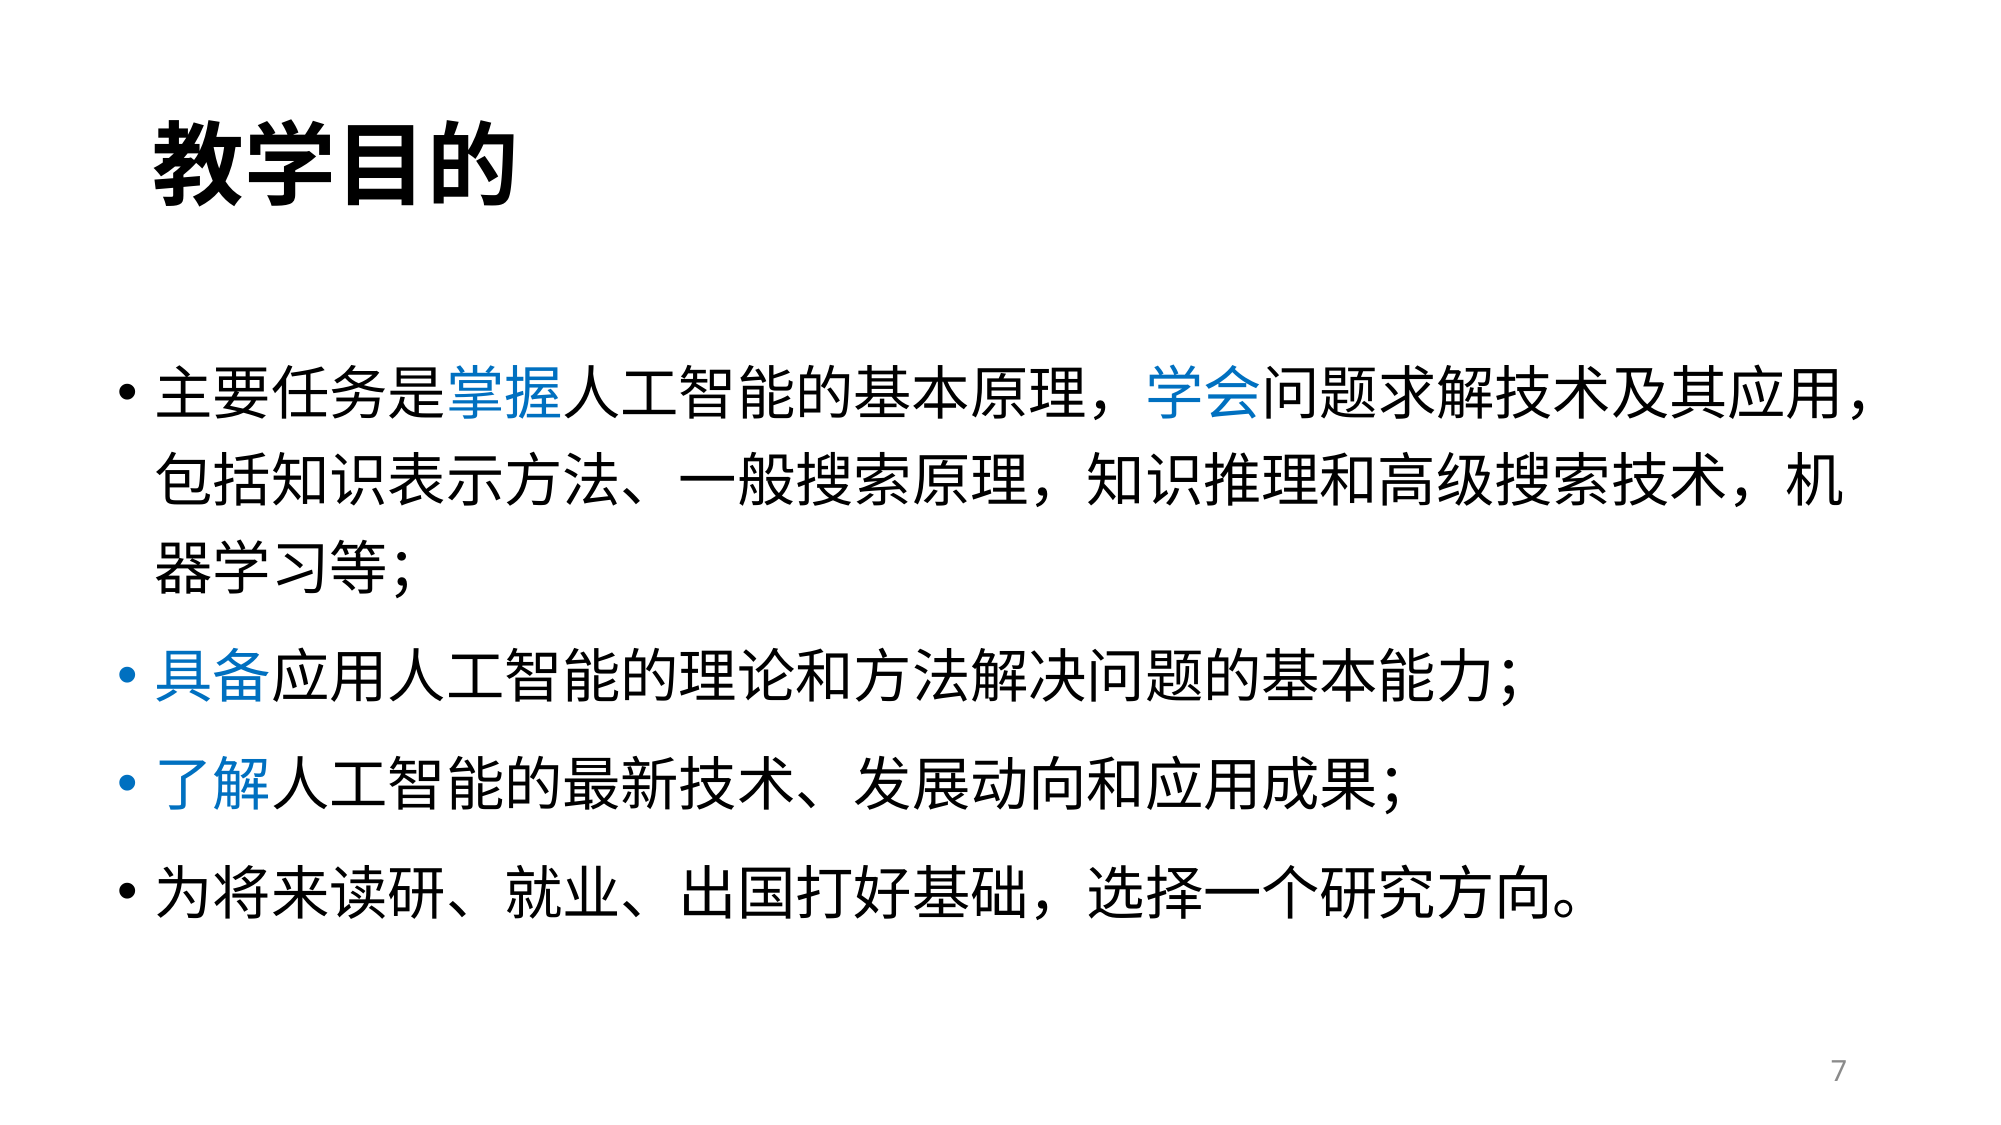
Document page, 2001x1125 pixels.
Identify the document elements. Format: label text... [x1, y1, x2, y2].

title 教学目的 [137, 59, 1863, 278]
slide_number 7 [1412, 1042, 1863, 1103]
list 主要任务是掌握人工智能的基本原理，学会问题求解技术及其应用，包括知识表示方法、一般搜索原理，知识推理和高级搜索技术，机器学习等； 具备应用人工智能的理论和方法解决问题的基本能力； 了解人工智能的最新技术、发展动向和应用成果； 为将来读研、就业、出国打好基础，选择一个研究方向。 [102, 331, 1863, 1006]
